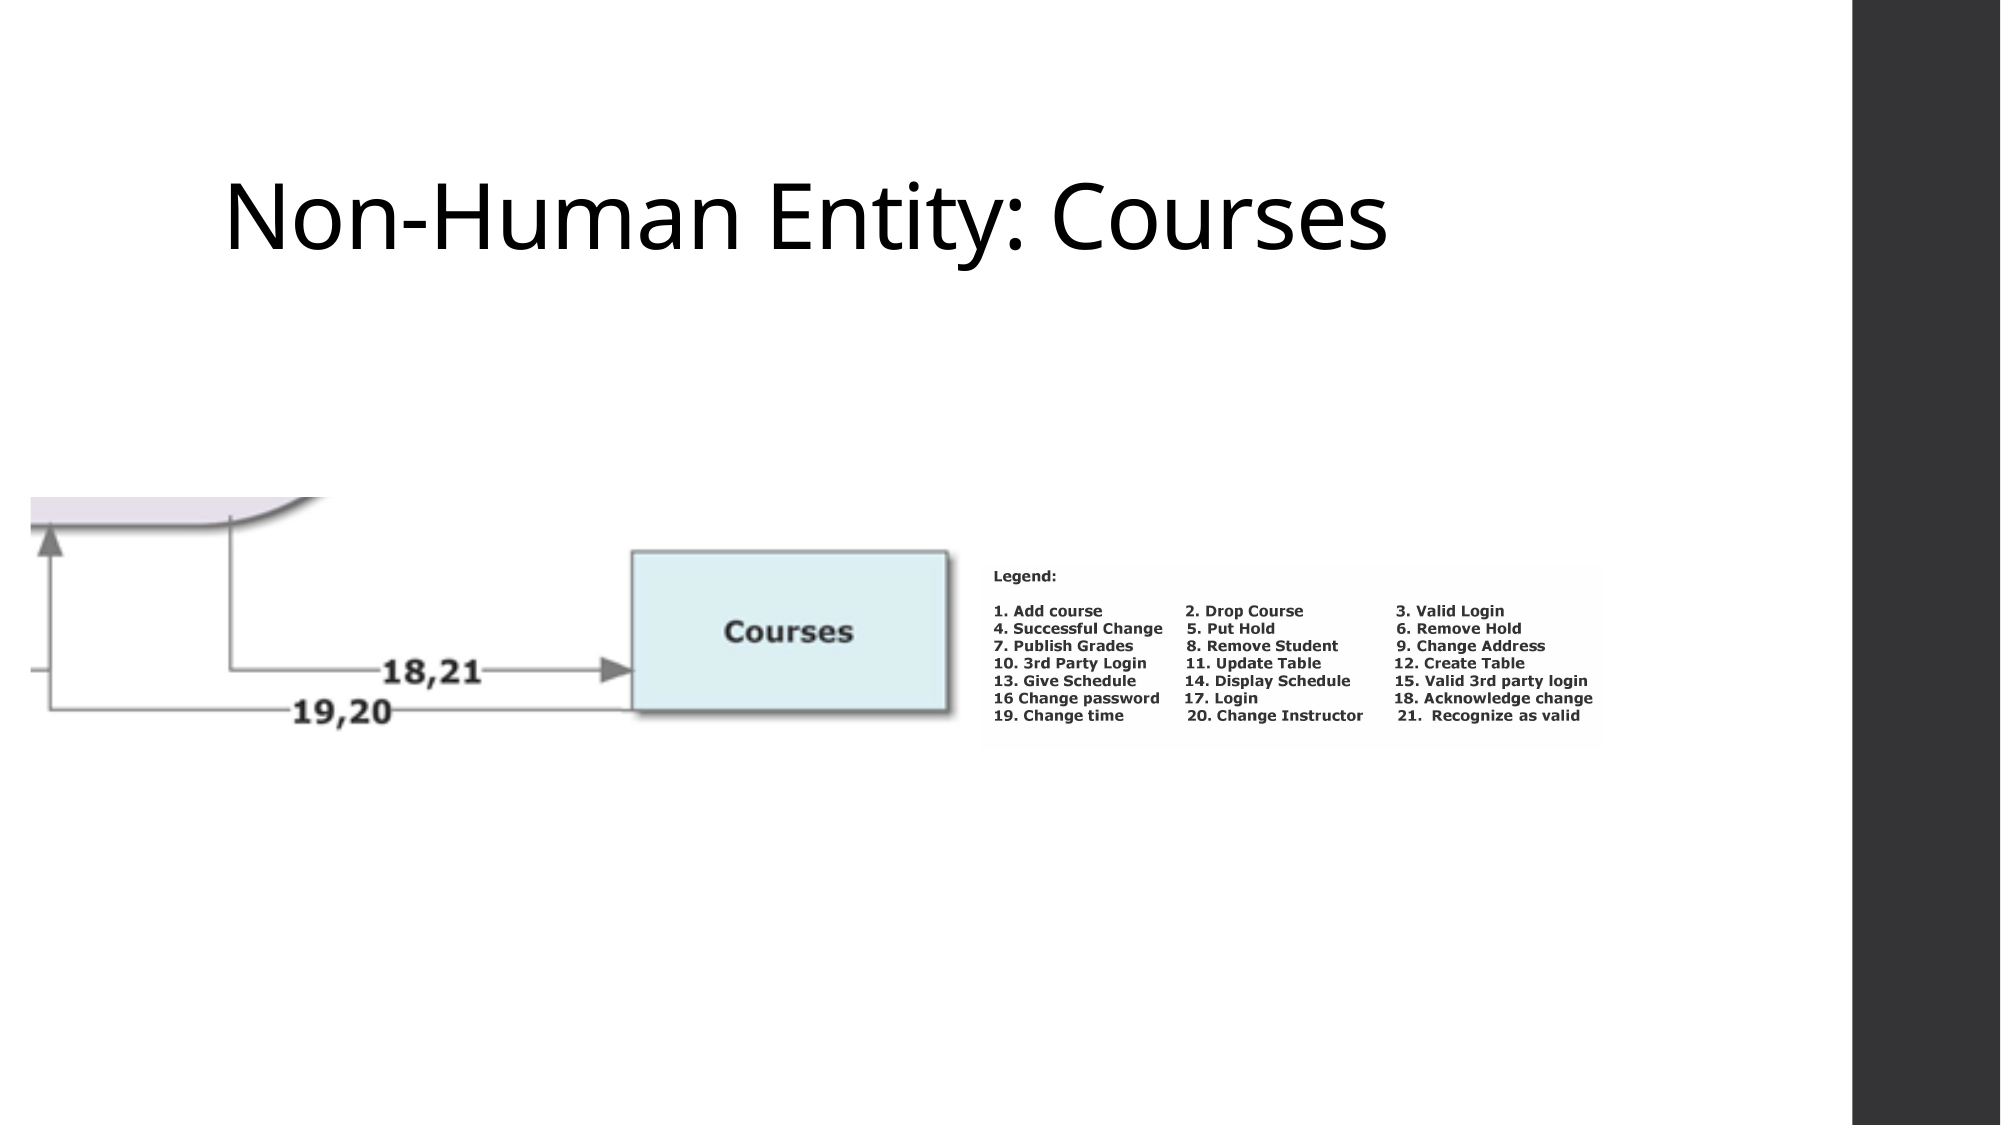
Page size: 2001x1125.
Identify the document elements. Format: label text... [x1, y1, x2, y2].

picture [30, 496, 1603, 778]
title Non-Human Entity: Courses [206, 60, 1797, 278]
